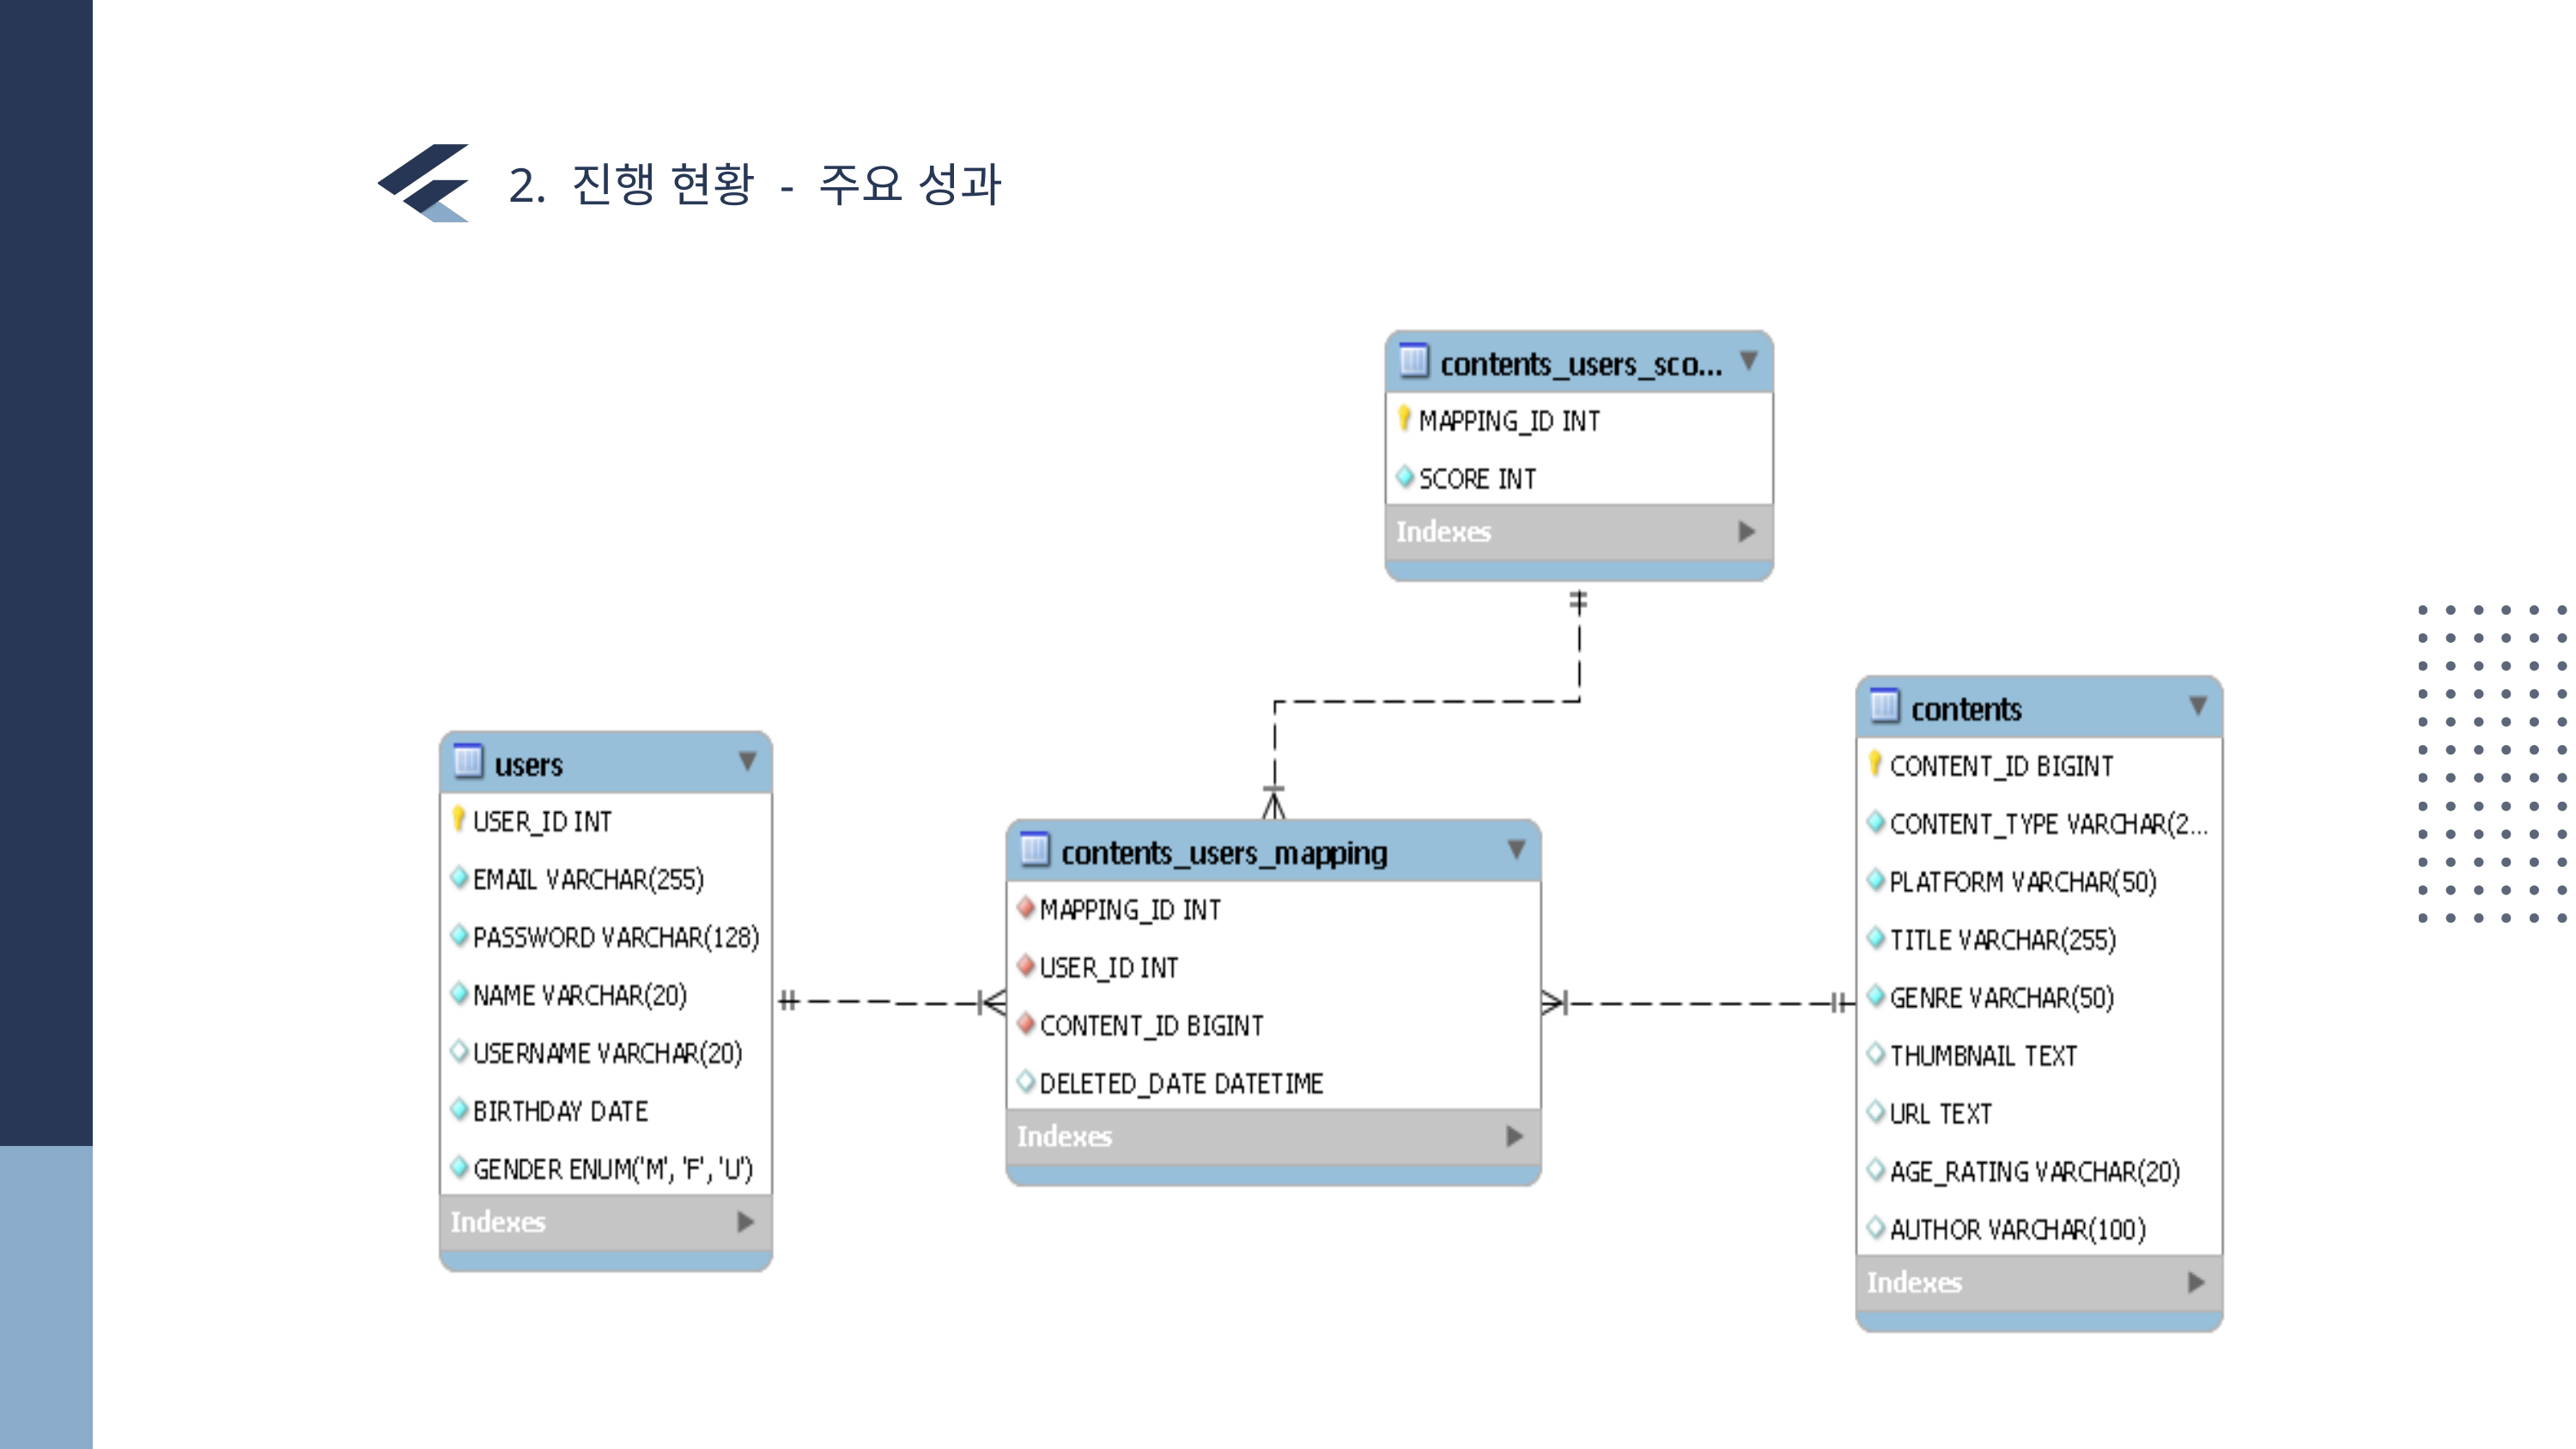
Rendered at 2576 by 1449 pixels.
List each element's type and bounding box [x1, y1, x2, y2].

text_box [377, 144, 1127, 222]
picture [418, 305, 2244, 1356]
text_box [0, 1145, 94, 1449]
text_box [0, 0, 94, 1145]
text_box [2418, 605, 2576, 923]
